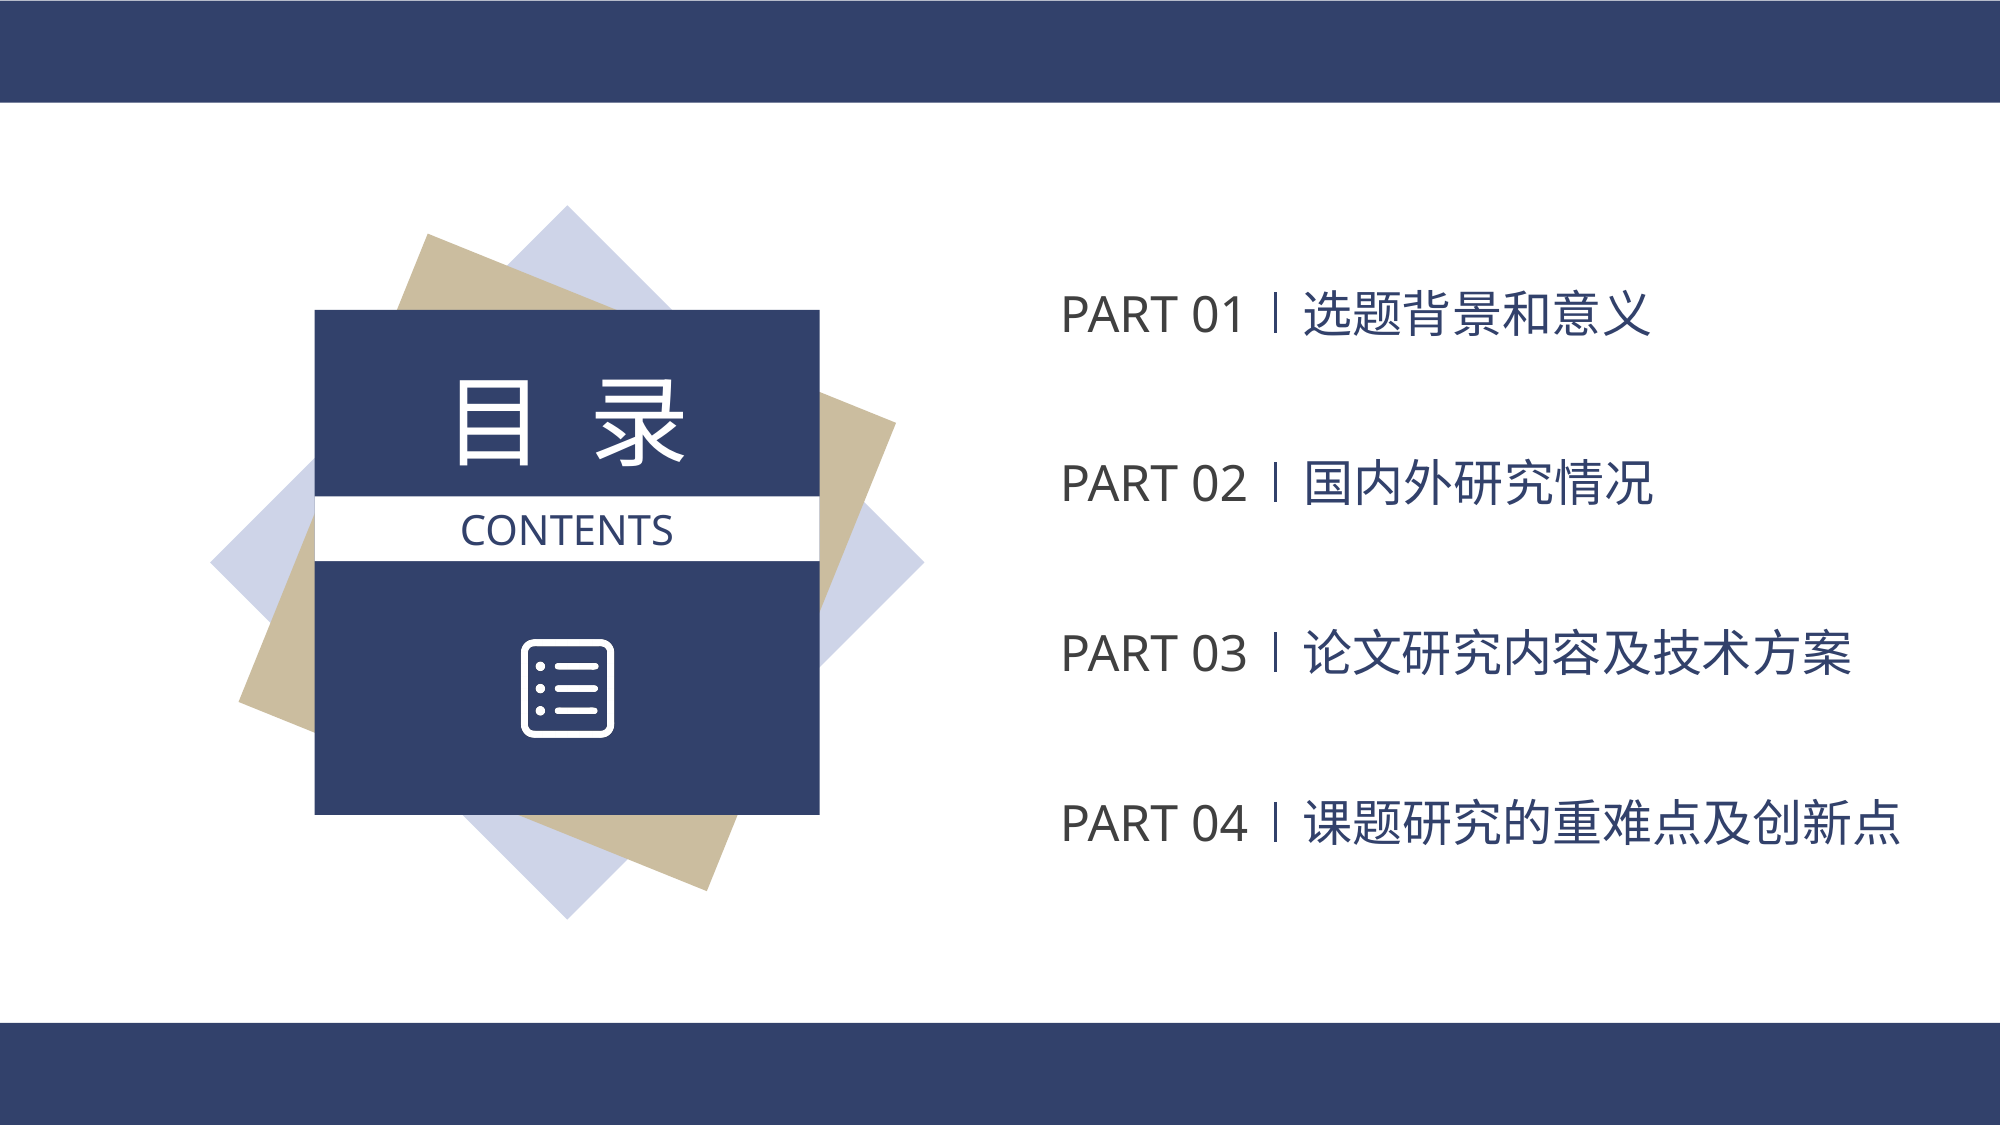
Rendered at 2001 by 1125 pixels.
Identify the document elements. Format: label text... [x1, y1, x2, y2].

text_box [1044, 783, 1918, 860]
text_box [396, 232, 618, 309]
text_box [462, 816, 628, 922]
text_box [314, 309, 821, 816]
text_box [208, 457, 314, 623]
text_box [821, 502, 926, 668]
text_box [0, 1022, 2000, 1125]
text_box [0, 0, 2000, 104]
text_box [237, 512, 314, 734]
text_box [518, 816, 739, 893]
text_box 目 录 [429, 350, 705, 486]
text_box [1044, 444, 1671, 521]
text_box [1044, 274, 1668, 351]
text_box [1044, 614, 1868, 690]
picture [518, 639, 617, 738]
text_box [507, 203, 673, 309]
text_box [821, 391, 898, 612]
text_box CONTENTS [314, 496, 820, 562]
